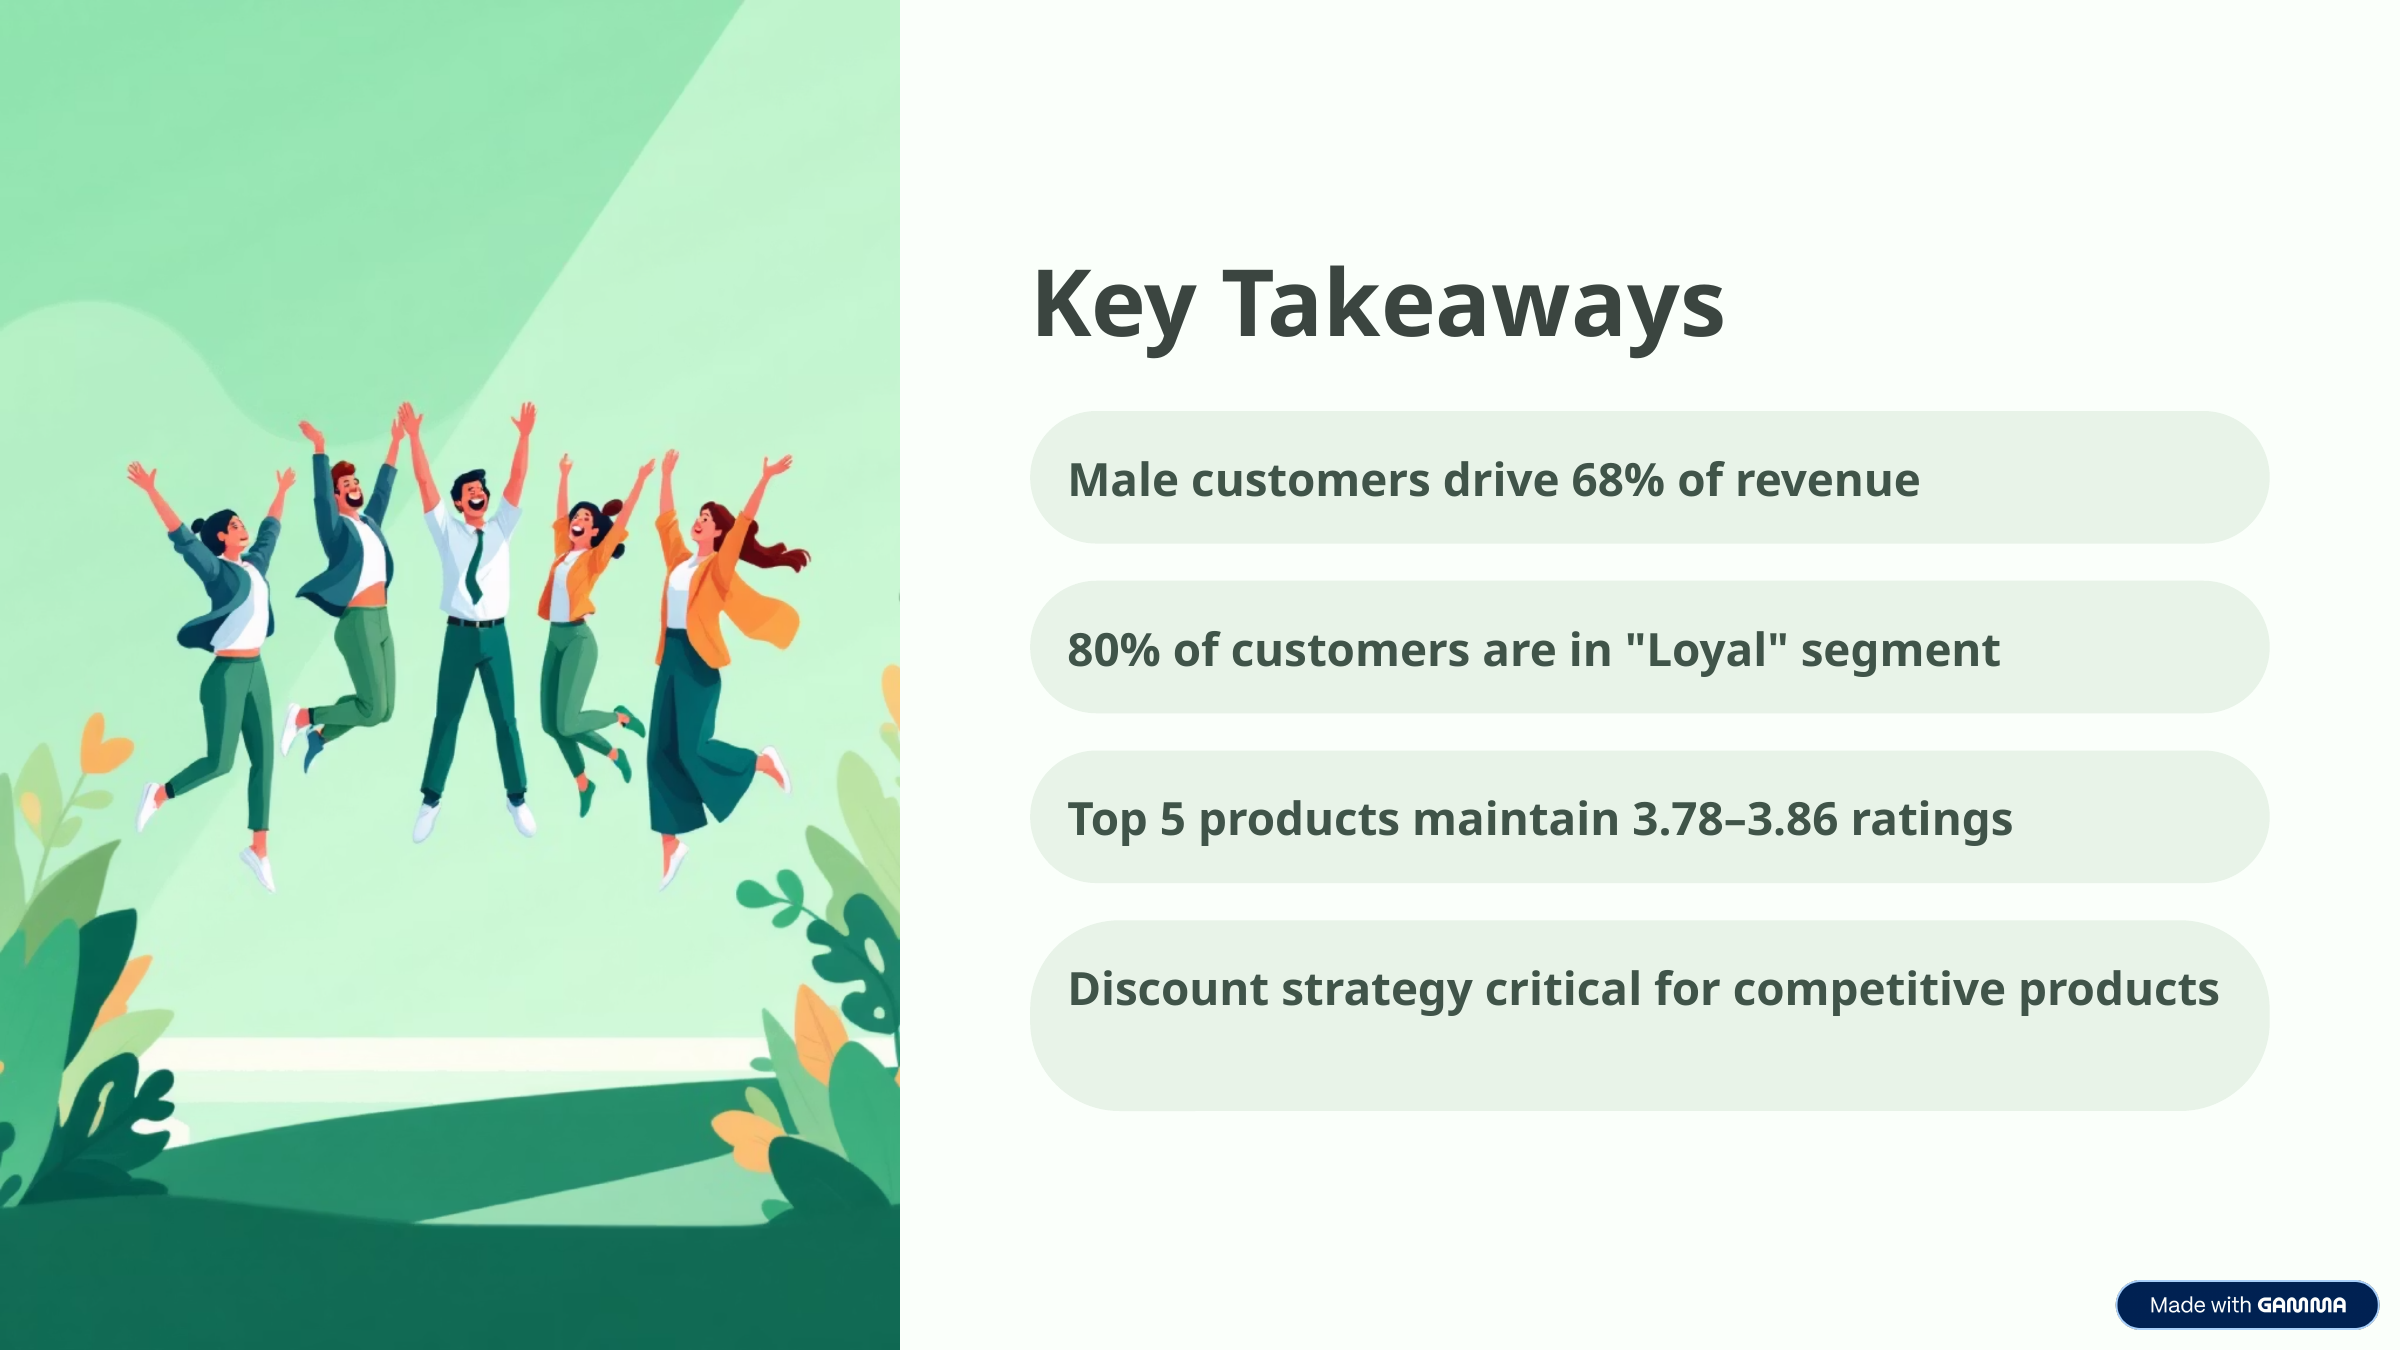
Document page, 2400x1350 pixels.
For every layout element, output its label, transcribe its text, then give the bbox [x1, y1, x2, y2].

text_box [1030, 920, 2270, 1112]
picture [2106, 1271, 2389, 1339]
text_box [1030, 411, 2270, 544]
text_box Top 5 products maintain 3.78–3.86 ratings [1067, 787, 2065, 846]
text_box Key Takeaways [1030, 238, 1961, 356]
text_box 80% of customers are in "Loyal" segment [1067, 617, 2022, 677]
text_box [1030, 580, 2270, 714]
picture [0, 0, 900, 1350]
text_box [1030, 750, 2270, 884]
text_box Discount strategy critical for competitive products [1067, 957, 2233, 1074]
text_box Male customers drive 68% of revenue [1067, 448, 1941, 507]
